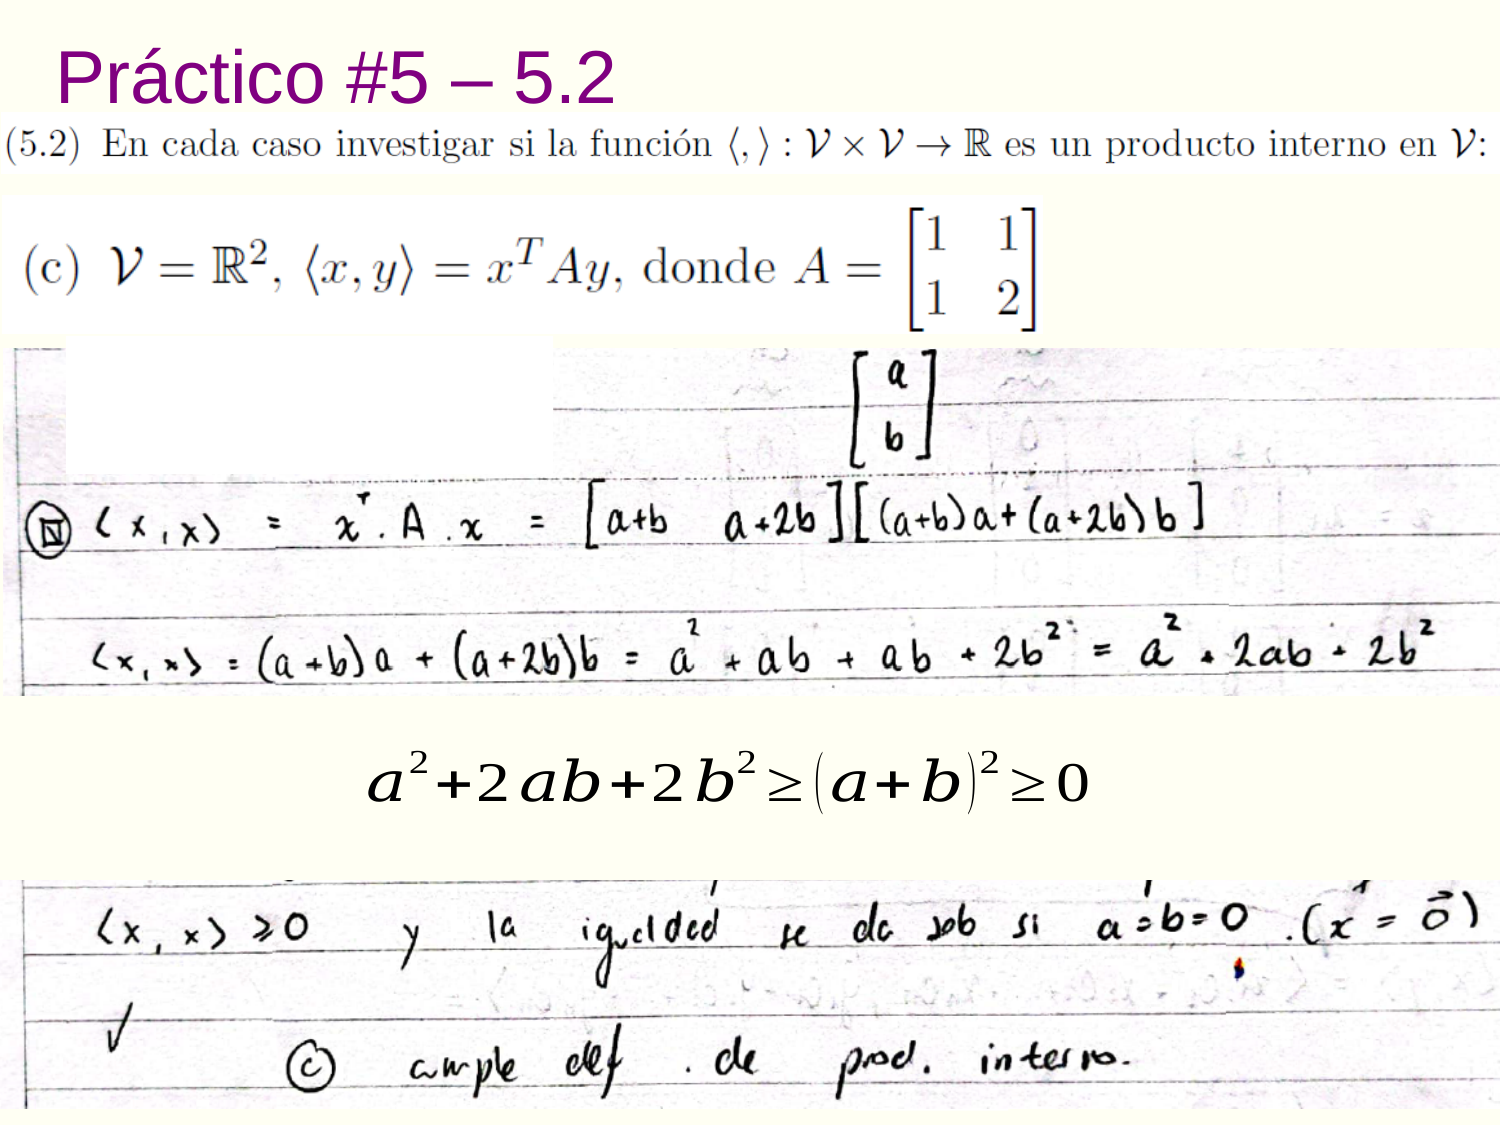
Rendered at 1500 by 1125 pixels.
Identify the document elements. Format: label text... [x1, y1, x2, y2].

picture [0, 879, 1500, 1109]
picture [1, 195, 1044, 334]
title Práctico #5 – 5.2 [26, 21, 648, 110]
picture [1, 111, 1500, 174]
picture [2, 348, 1500, 696]
